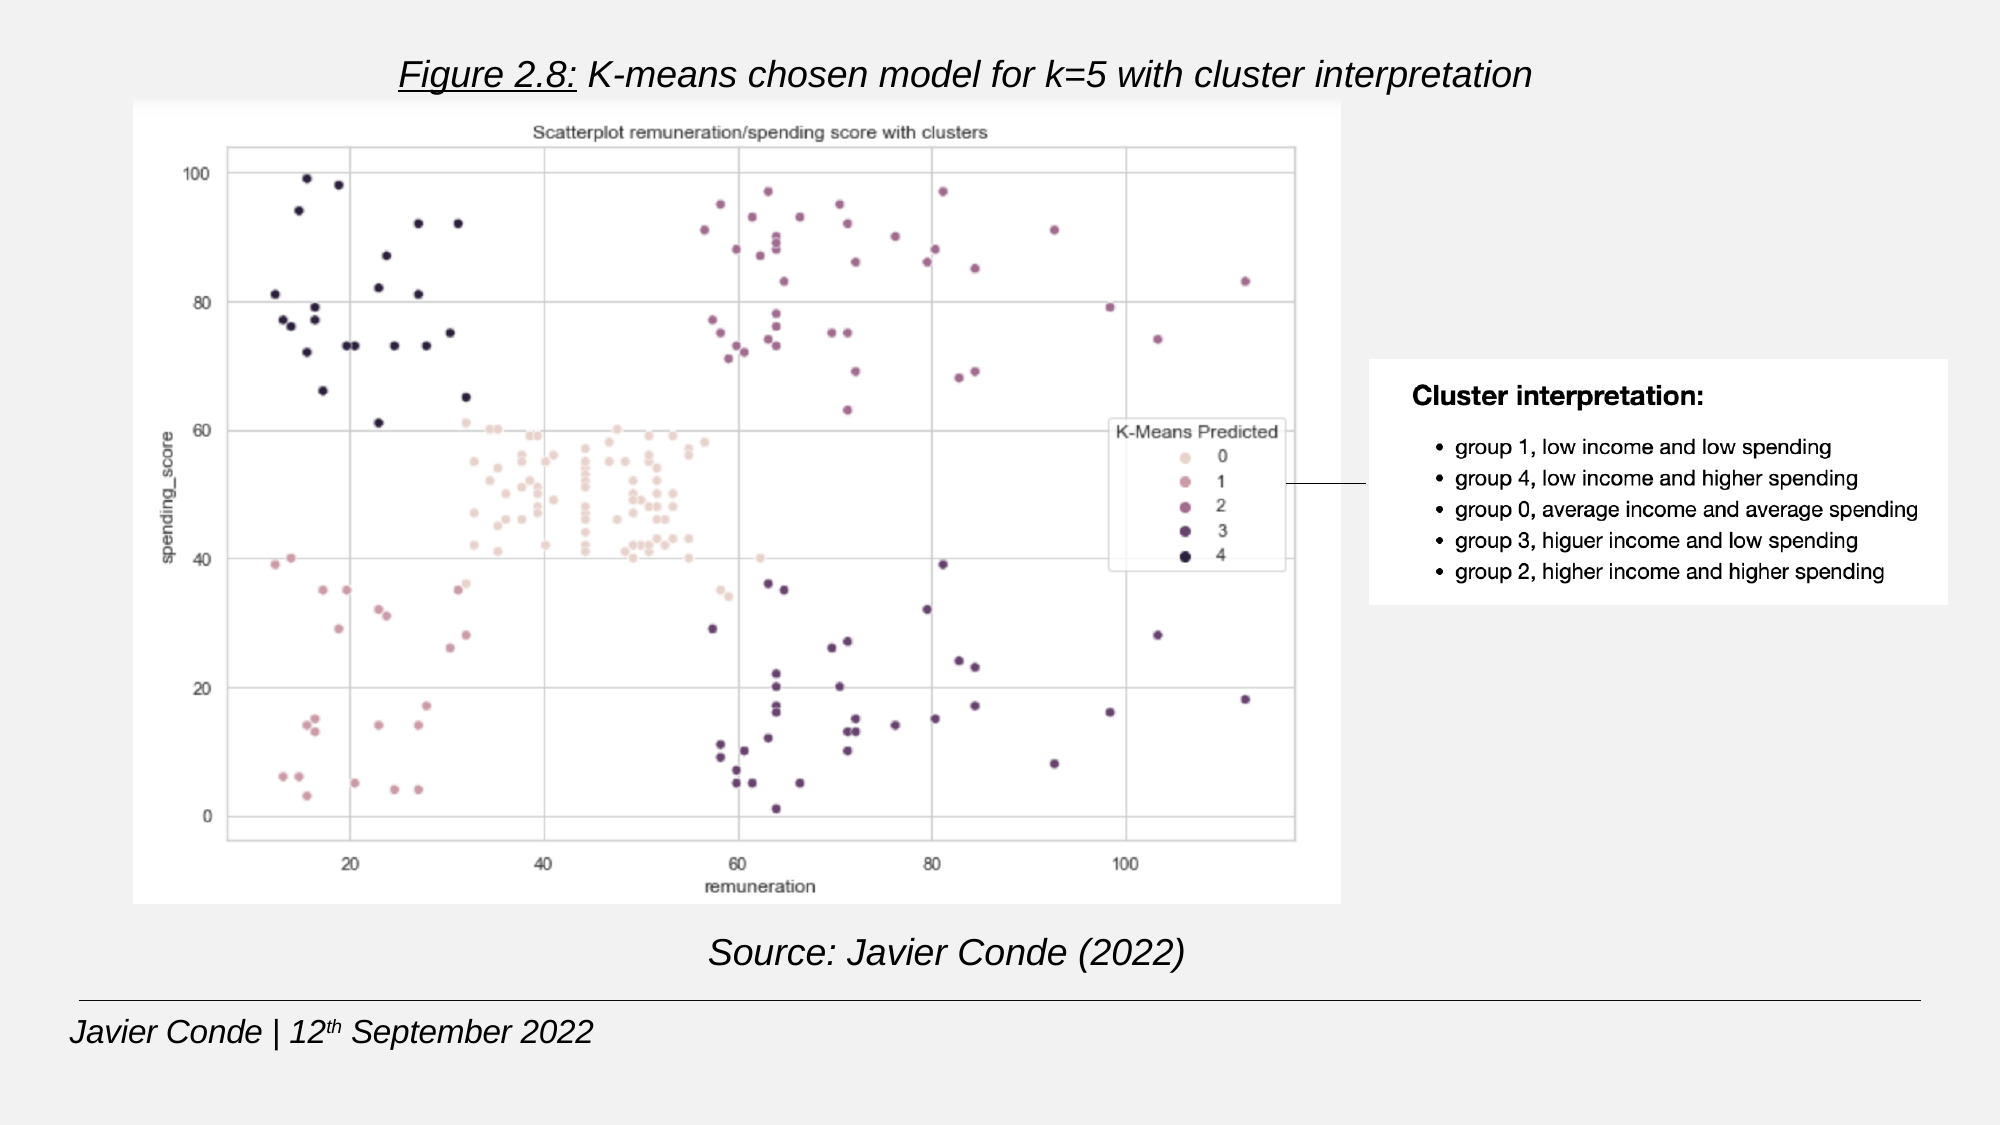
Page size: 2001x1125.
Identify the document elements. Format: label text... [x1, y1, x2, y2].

picture [133, 99, 1341, 904]
text_box [56, 1005, 211, 1105]
picture [87, 1006, 180, 1098]
text_box Javier Conde | 12th September 2022 [69, 1006, 1913, 1125]
picture [1369, 359, 1948, 605]
text_box Figure 2.8: K-means chosen model for k=5 with cluster interpretation Source: Javier Conde (2022) [194, 20, 1701, 981]
